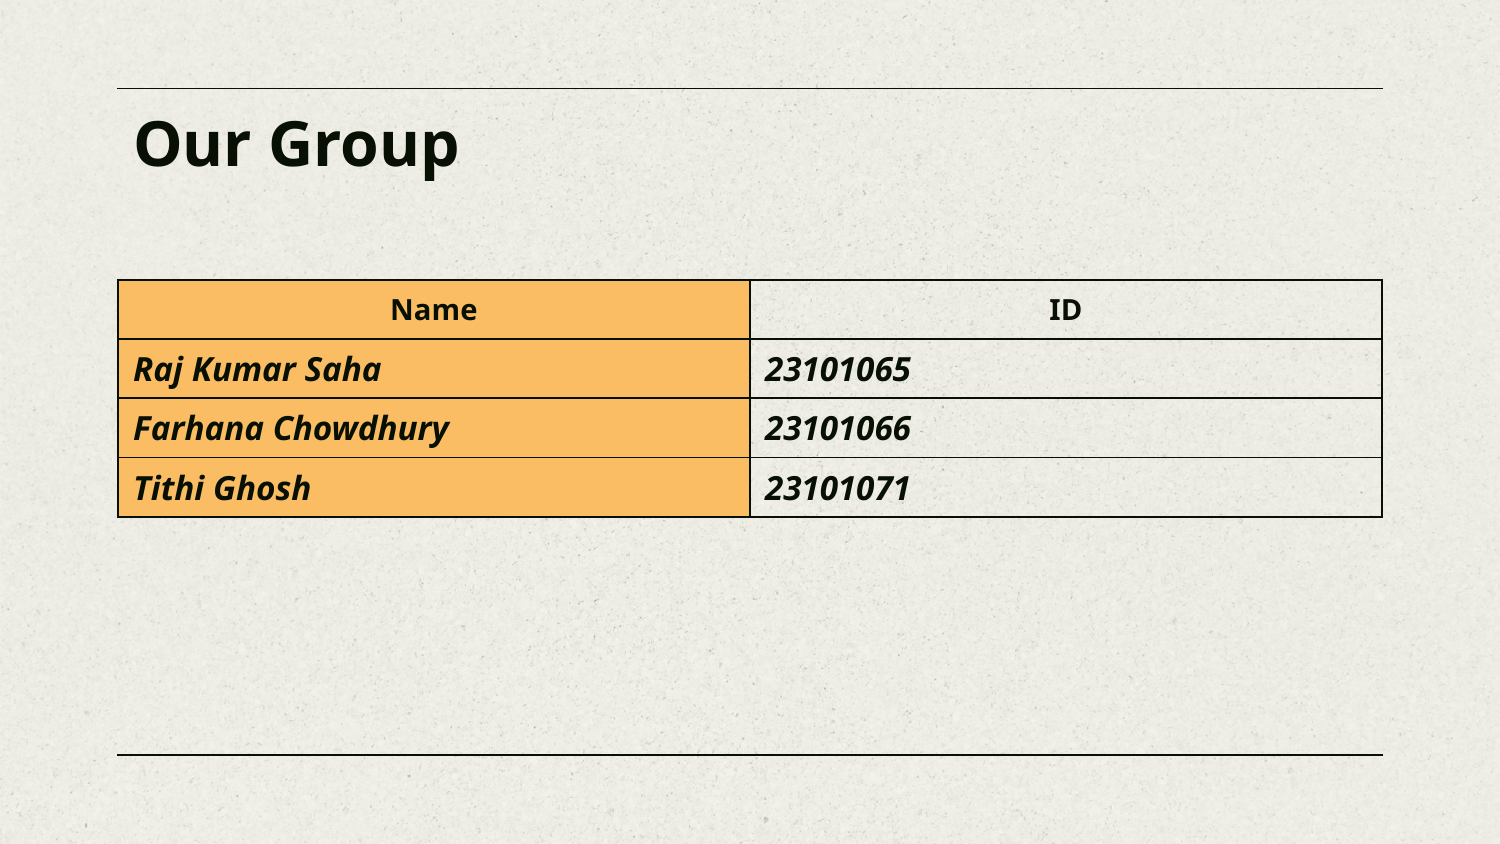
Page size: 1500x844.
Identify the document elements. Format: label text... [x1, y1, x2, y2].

table_cell 23101065 [751, 340, 1381, 397]
table_cell 23101071 [751, 458, 1381, 516]
table_header ID [751, 281, 1381, 338]
table_header Name [119, 281, 749, 338]
title Our Group [118, 88, 1382, 183]
table_cell Tithi Ghosh [119, 458, 749, 516]
table_cell 23101066 [751, 399, 1381, 457]
table_cell Raj Kumar Saha [119, 340, 749, 397]
table_cell Farhana Chowdhury [119, 399, 749, 457]
